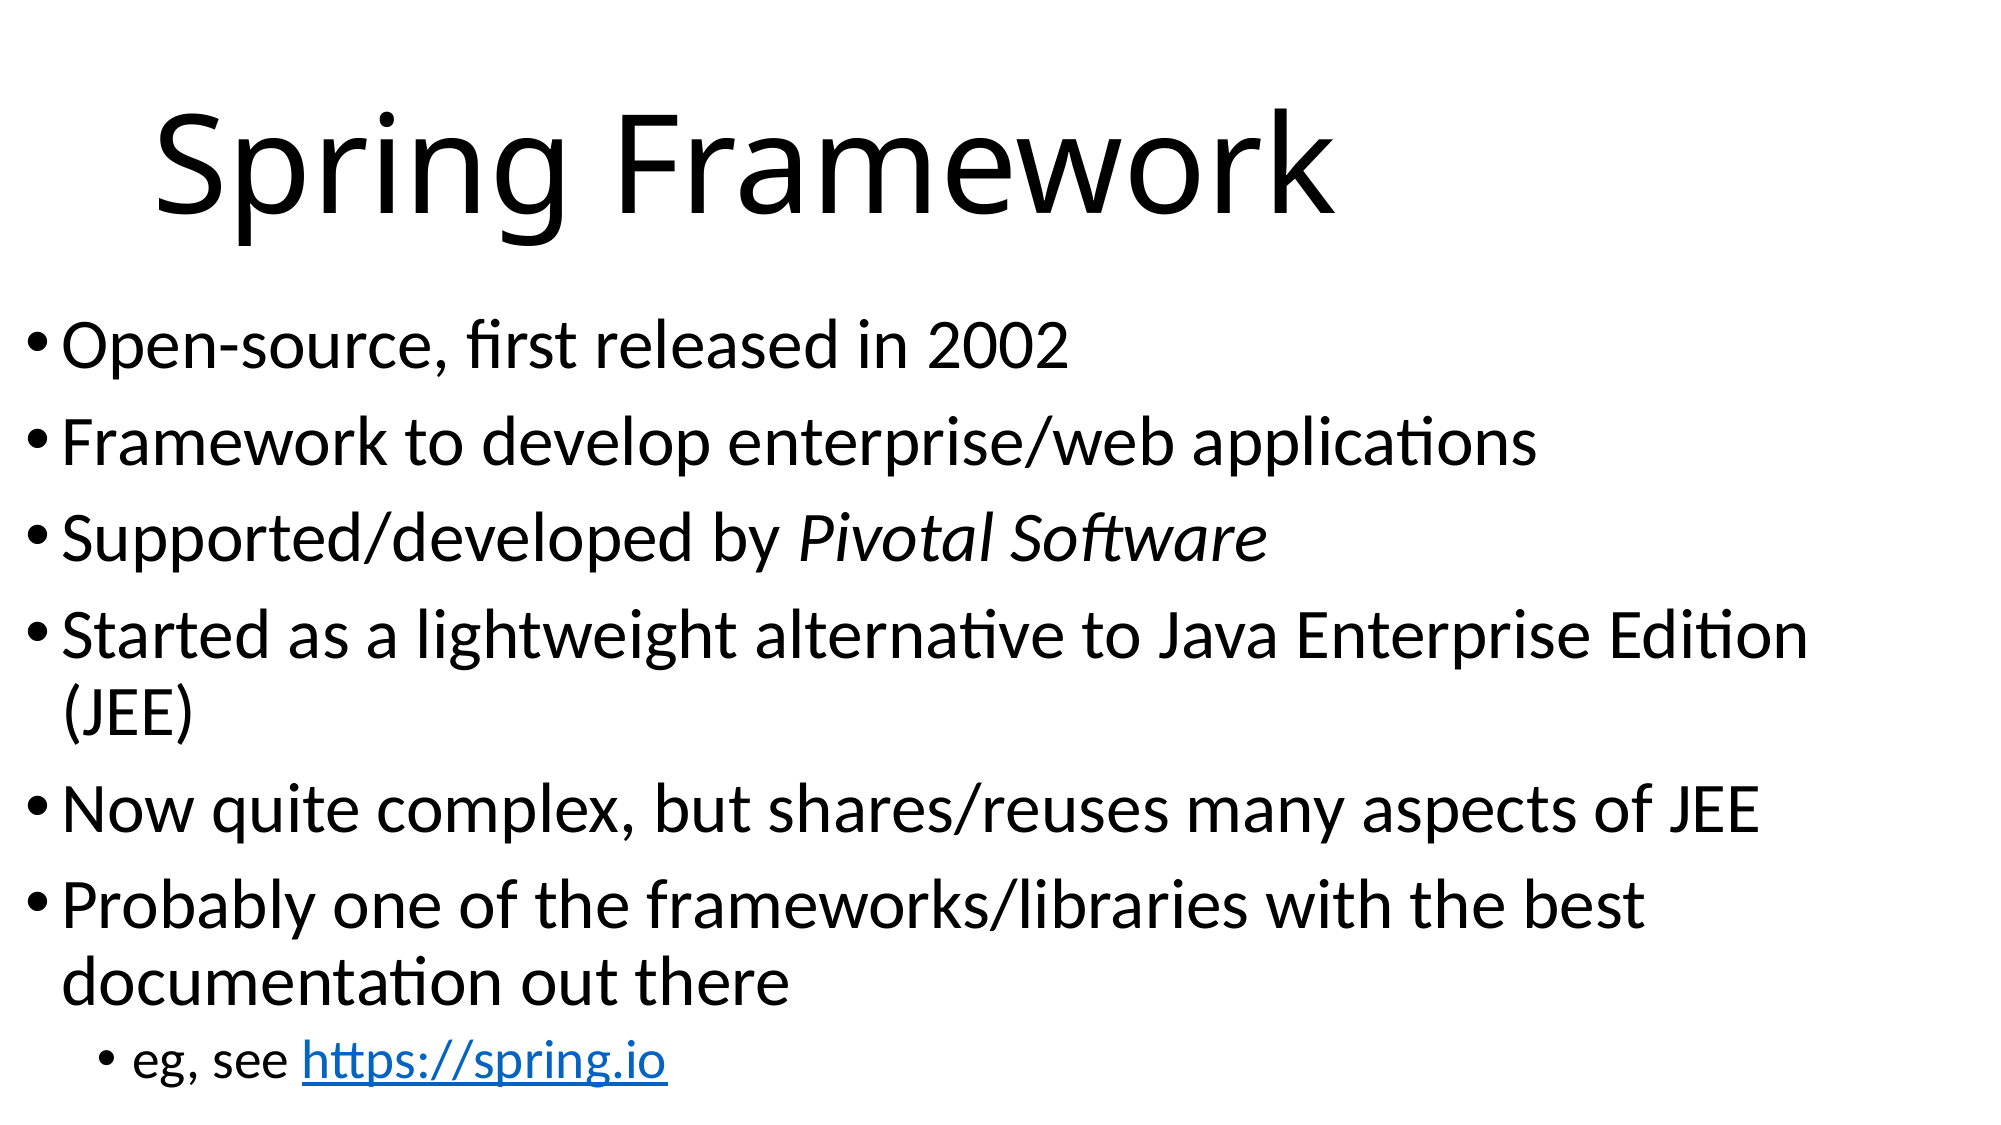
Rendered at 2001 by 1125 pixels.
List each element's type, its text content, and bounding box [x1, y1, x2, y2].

list Open-source, first released in 2002 Framework to develop enterprise/web applications Supported/developed by Pivotal Software Started as a lightweight alternative to Java Enterprise Edition (JEE) Now quite complex, but shares/reuses many aspects of JEE Probably one of the frameworks/libraries with the best documentation out there eg, see https://spring.io [10, 299, 1972, 1104]
title Spring Framework [137, 59, 1863, 278]
